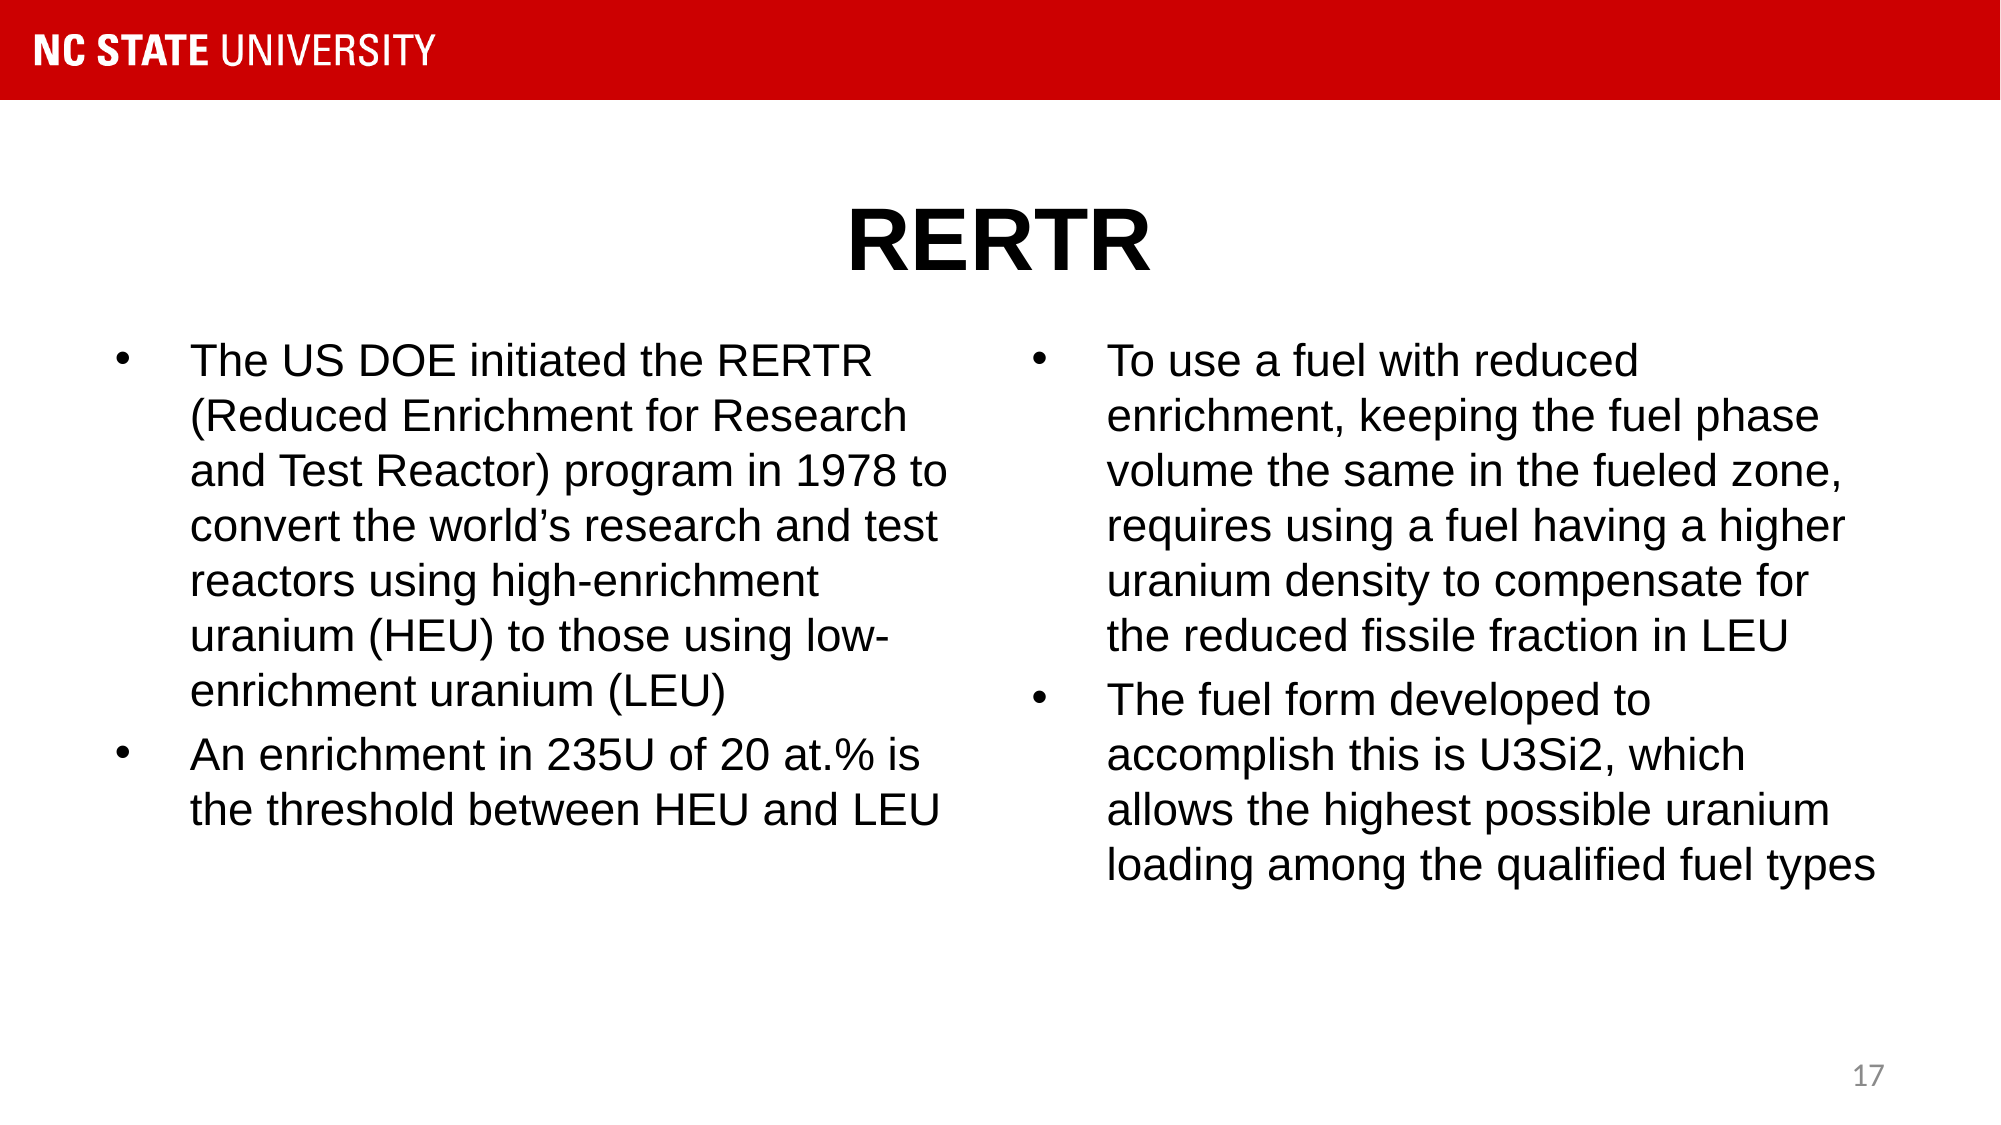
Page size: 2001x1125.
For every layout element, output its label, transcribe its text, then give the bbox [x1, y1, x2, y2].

slide_number 17 [1433, 1042, 1900, 1103]
list To use a fuel with reduced enrichment, keeping the fuel phase volume the same in the fueled zone, requires using a fuel having a higher uranium density to compensate for the reduced fissile fraction in LEU The fuel form developed to accomplish this is U3Si2, which allows the highest possible uranium loading among the qualified fuel types [1016, 322, 1900, 1005]
title RERTR [99, 147, 1900, 323]
picture [0, 0, 2001, 100]
list The US DOE initiated the RERTR (Reduced Enrichment for Research and Test Reactor) program in 1978 to convert the world’s research and test reactors using high-enrichment uranium (HEU) to those using low-enrichment uranium (LEU) An enrichment in 235U of 20 at.% is the threshold between HEU and LEU [99, 322, 984, 1005]
